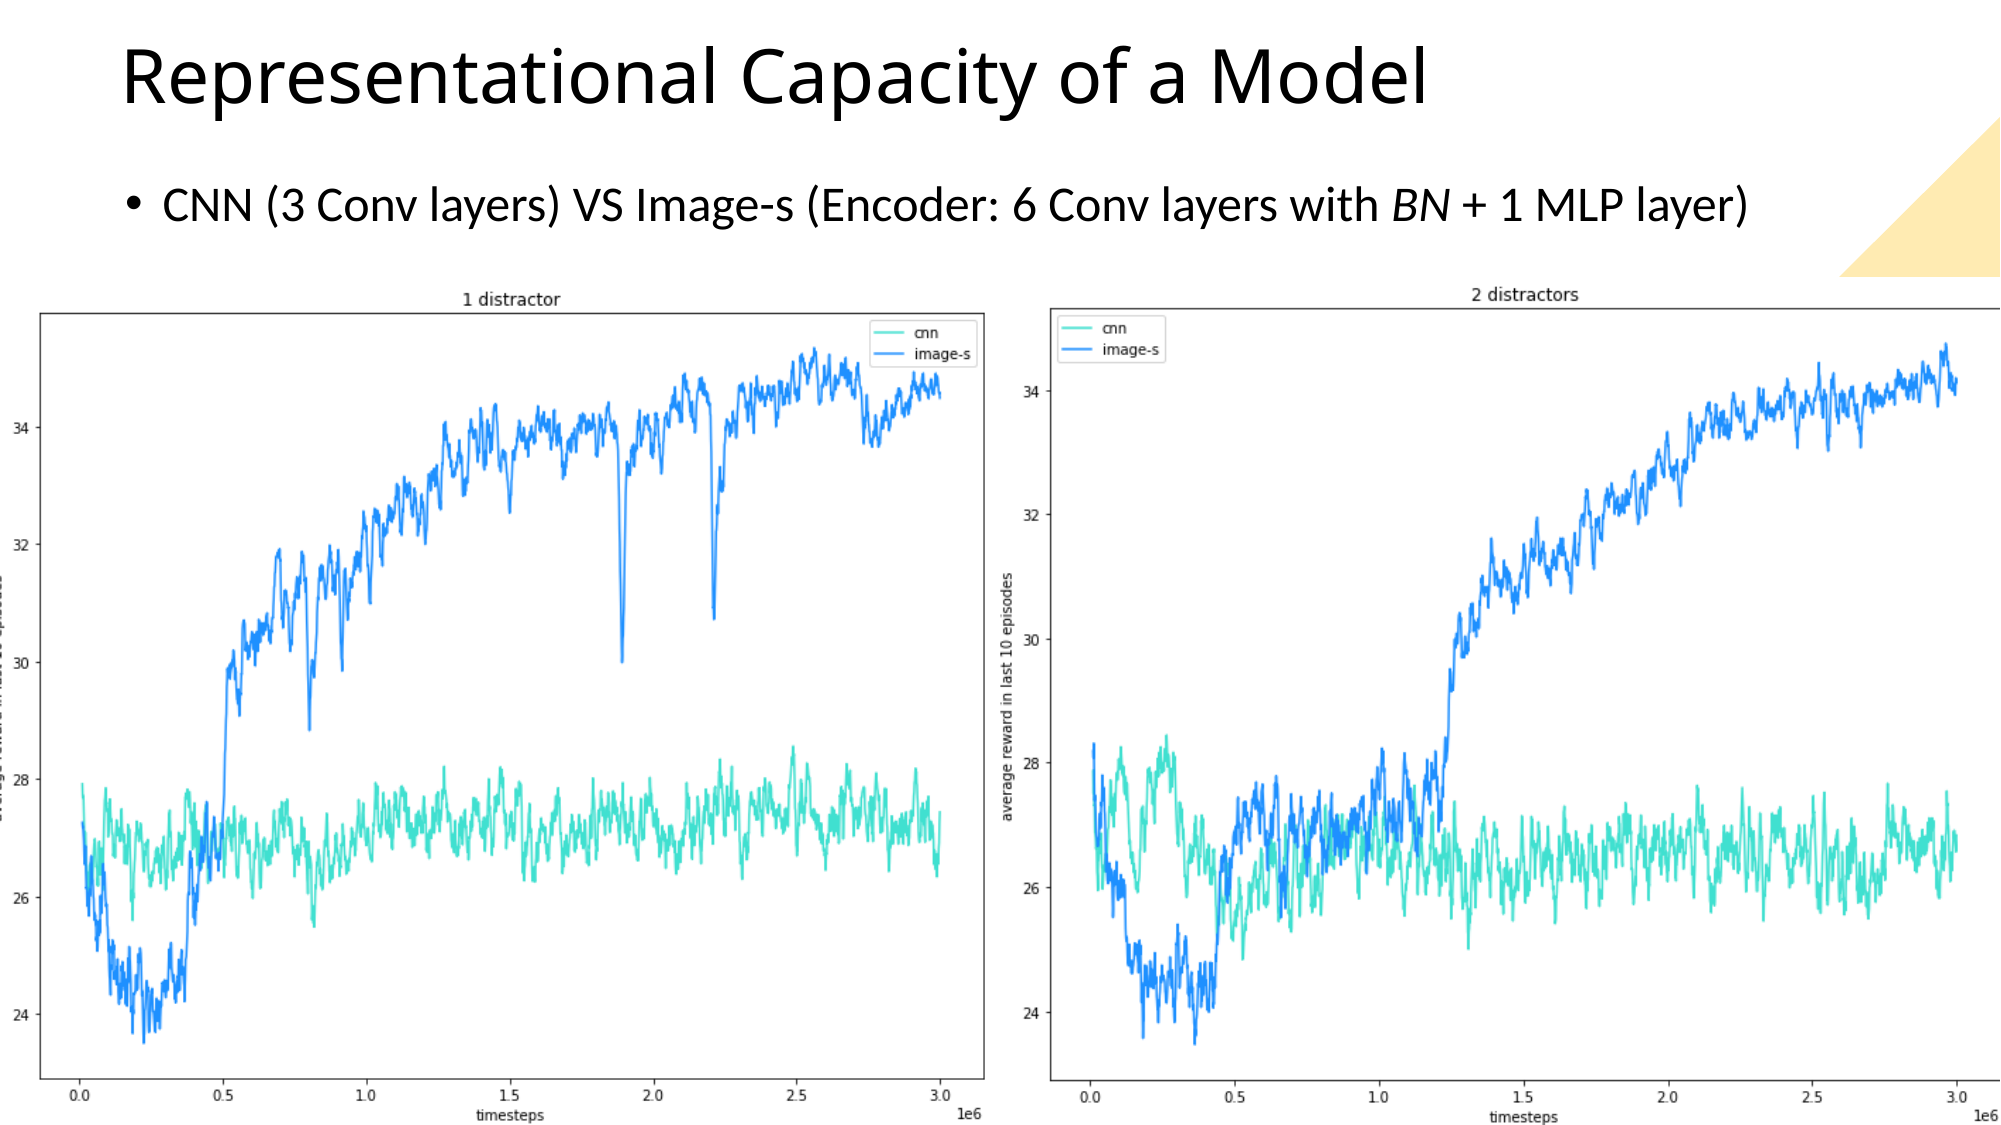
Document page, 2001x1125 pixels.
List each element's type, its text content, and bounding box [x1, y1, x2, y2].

text_box [0, 0, 2000, 282]
picture [0, 277, 2000, 1125]
title Representational Capacity of a Model [105, 4, 1895, 154]
list CNN (3 Conv layers) VS Image-s (Encoder: 6 Conv layers with BN + 1 MLP layer) [110, 171, 1899, 282]
text_box [1837, 115, 2000, 277]
